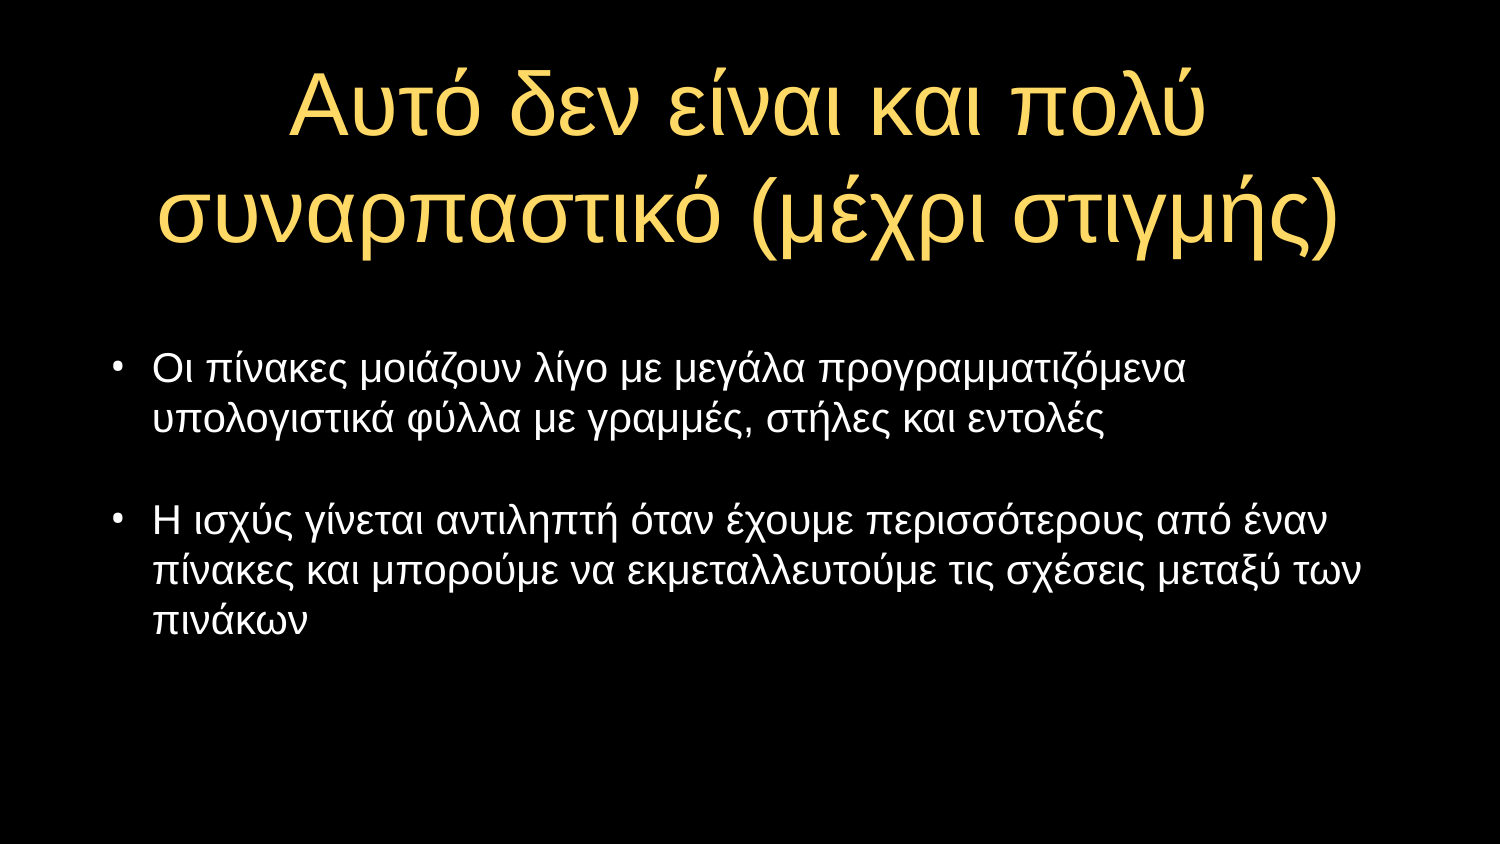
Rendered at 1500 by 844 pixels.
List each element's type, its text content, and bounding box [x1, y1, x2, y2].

title Αυτό δεν είναι και πολύ συναρπαστικό (μέχρι στιγμής) [106, 71, 1393, 235]
list Οι πίνακες μοιάζουν λίγο με μεγάλα προγραμματιζόμενα υπολογιστικά φύλλα με γραμμές, στήλες και εντολές Η ισχύς γίνεται αντιληπτή όταν έχουμε περισσότερους από έναν πίνακες και μπορούμε να εκμεταλλευτούμε τις σχέσεις μεταξύ των πινάκων [106, 337, 1393, 814]
